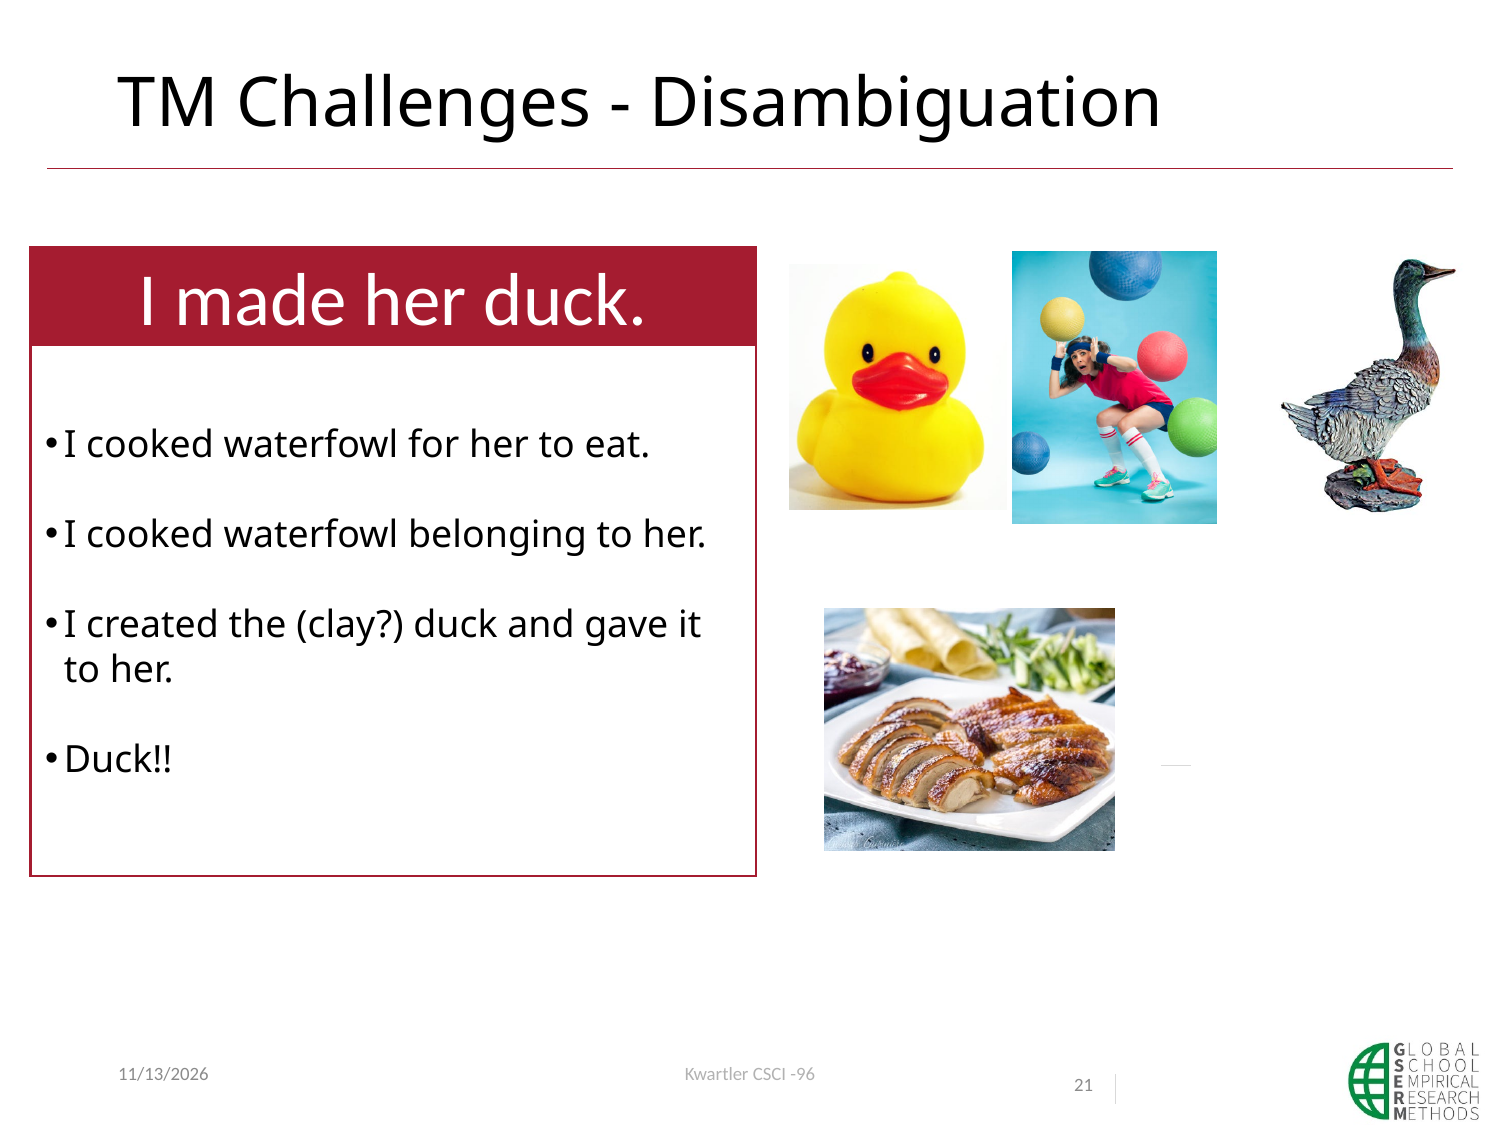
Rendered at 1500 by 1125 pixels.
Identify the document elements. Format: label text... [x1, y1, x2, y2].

picture [824, 608, 1115, 851]
title TM Challenges - Disambiguation [103, 59, 1397, 157]
slide_number 21 [1059, 1042, 1200, 1103]
text_box [29, 268, 757, 877]
picture [789, 264, 1007, 510]
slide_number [103, 1042, 441, 1103]
picture [1238, 254, 1500, 516]
picture [1342, 1035, 1500, 1125]
picture [1012, 251, 1217, 524]
text_box I made her duck. [29, 246, 757, 268]
footer Kwartler CSCI -96 [496, 1042, 1004, 1103]
